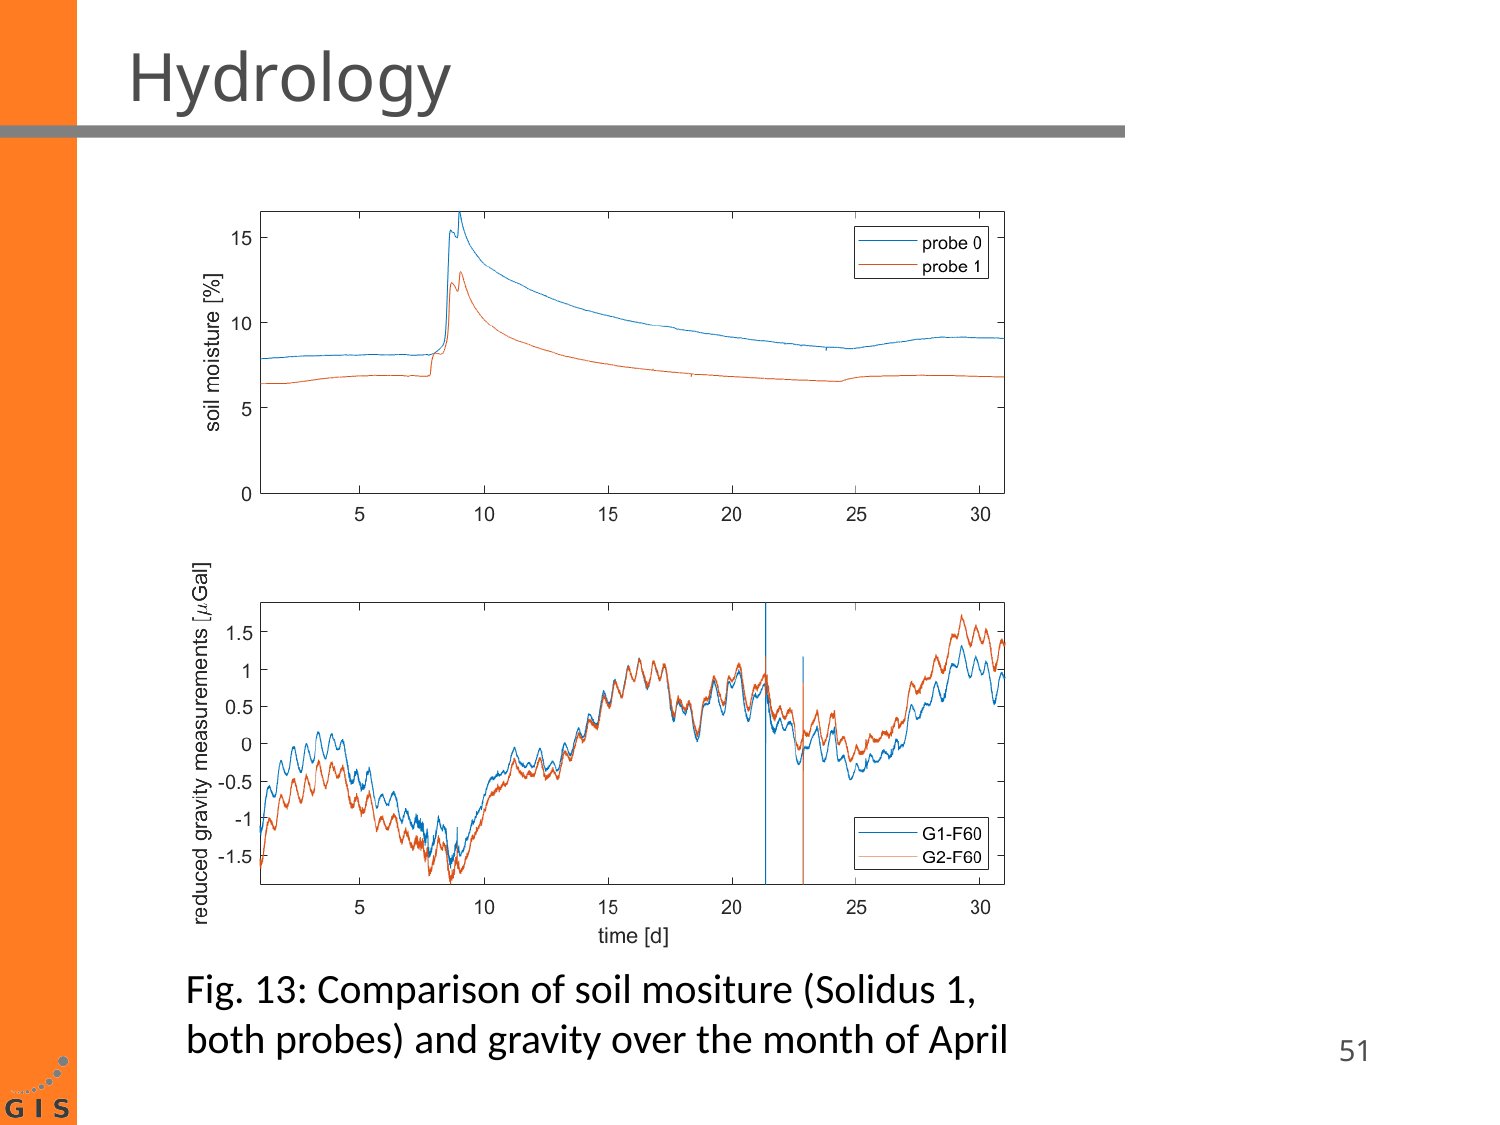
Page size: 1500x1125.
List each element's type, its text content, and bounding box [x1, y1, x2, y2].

picture [5, 1056, 69, 1118]
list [135, 149, 1096, 976]
title Hydrology [112, 37, 1388, 113]
slide_number 51 [1074, 1024, 1388, 1101]
text_box Fig. 13: Comparison of soil mositure (Solidus 1, both probes) and gravity over the month of April [171, 984, 1034, 1070]
